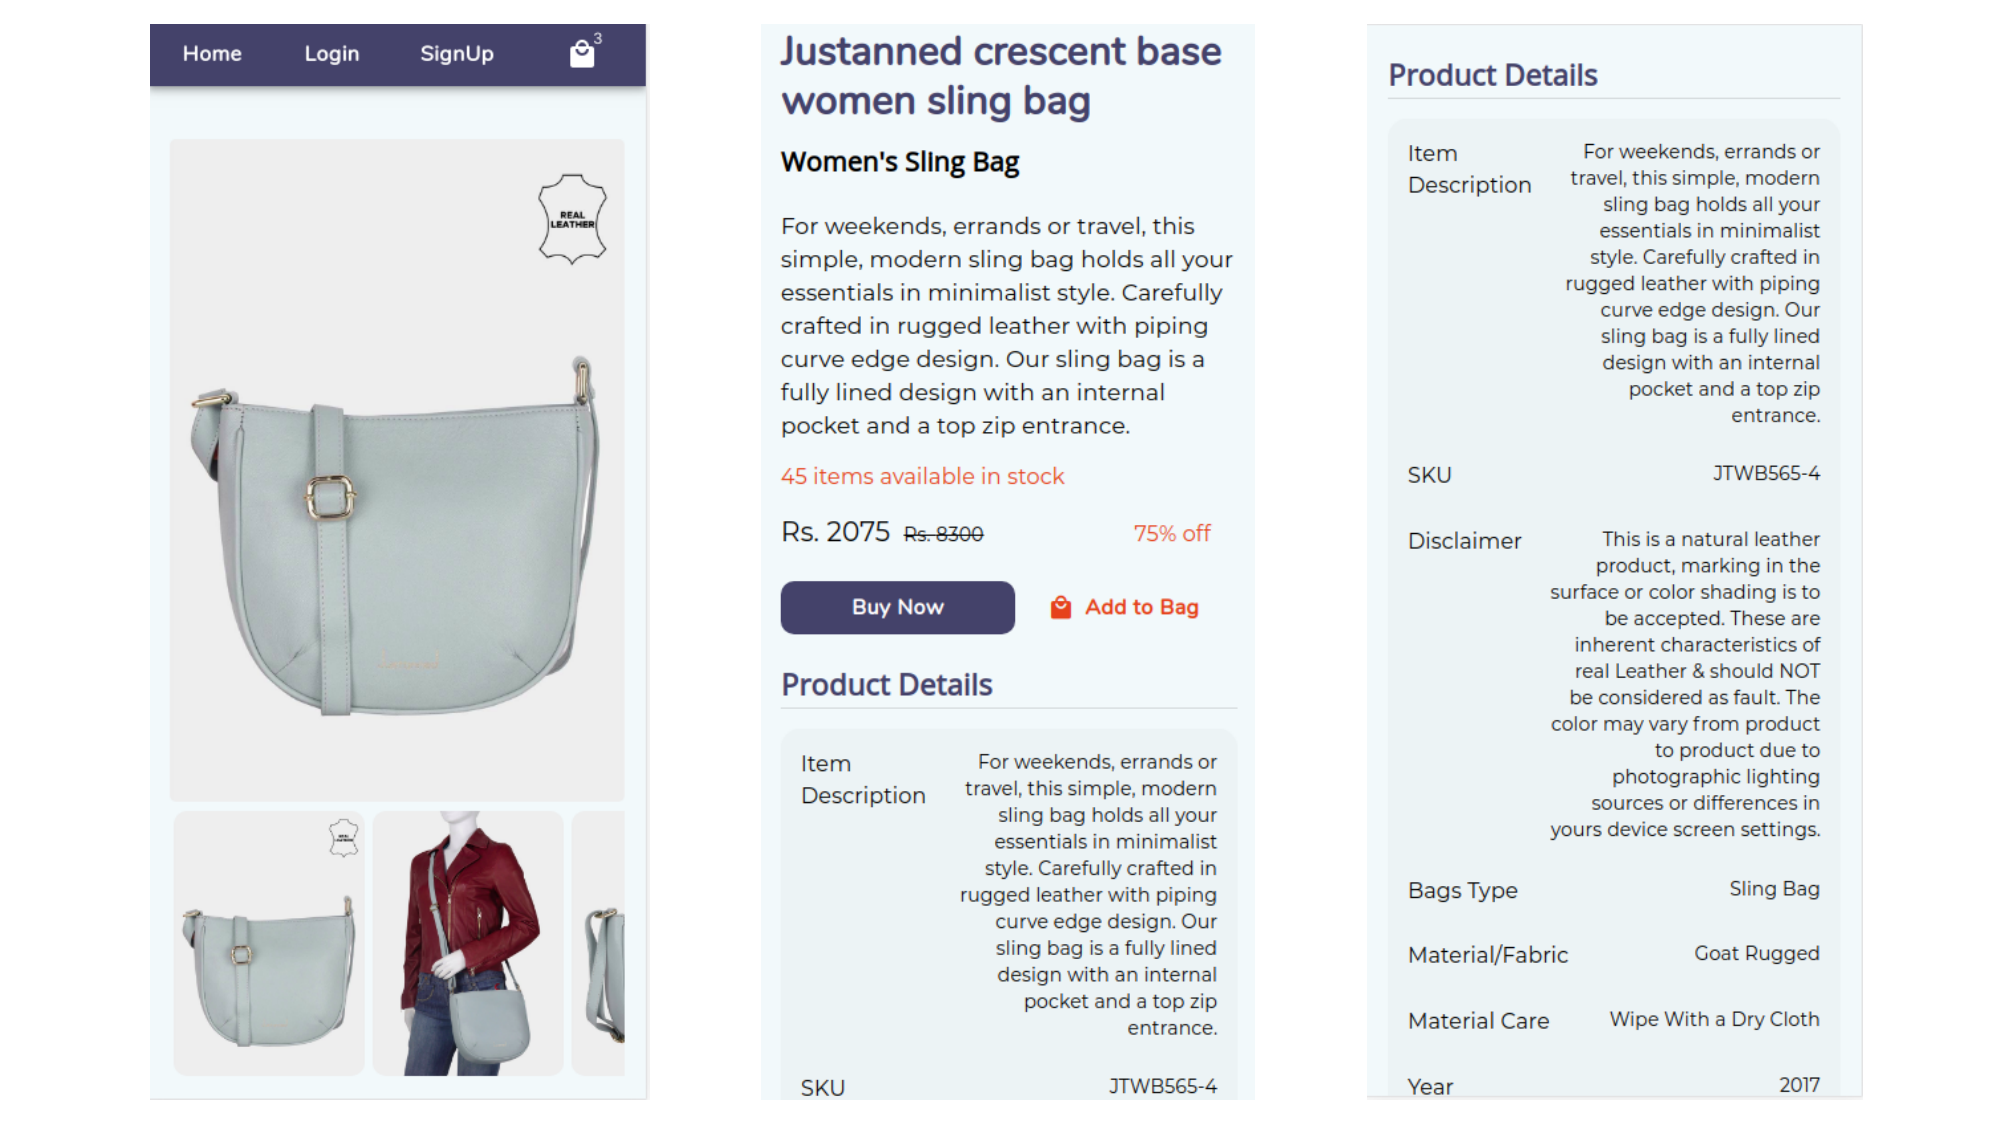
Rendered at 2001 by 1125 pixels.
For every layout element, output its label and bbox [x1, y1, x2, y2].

picture [149, 24, 650, 1101]
picture [1366, 24, 1863, 1101]
picture [761, 24, 1255, 1101]
